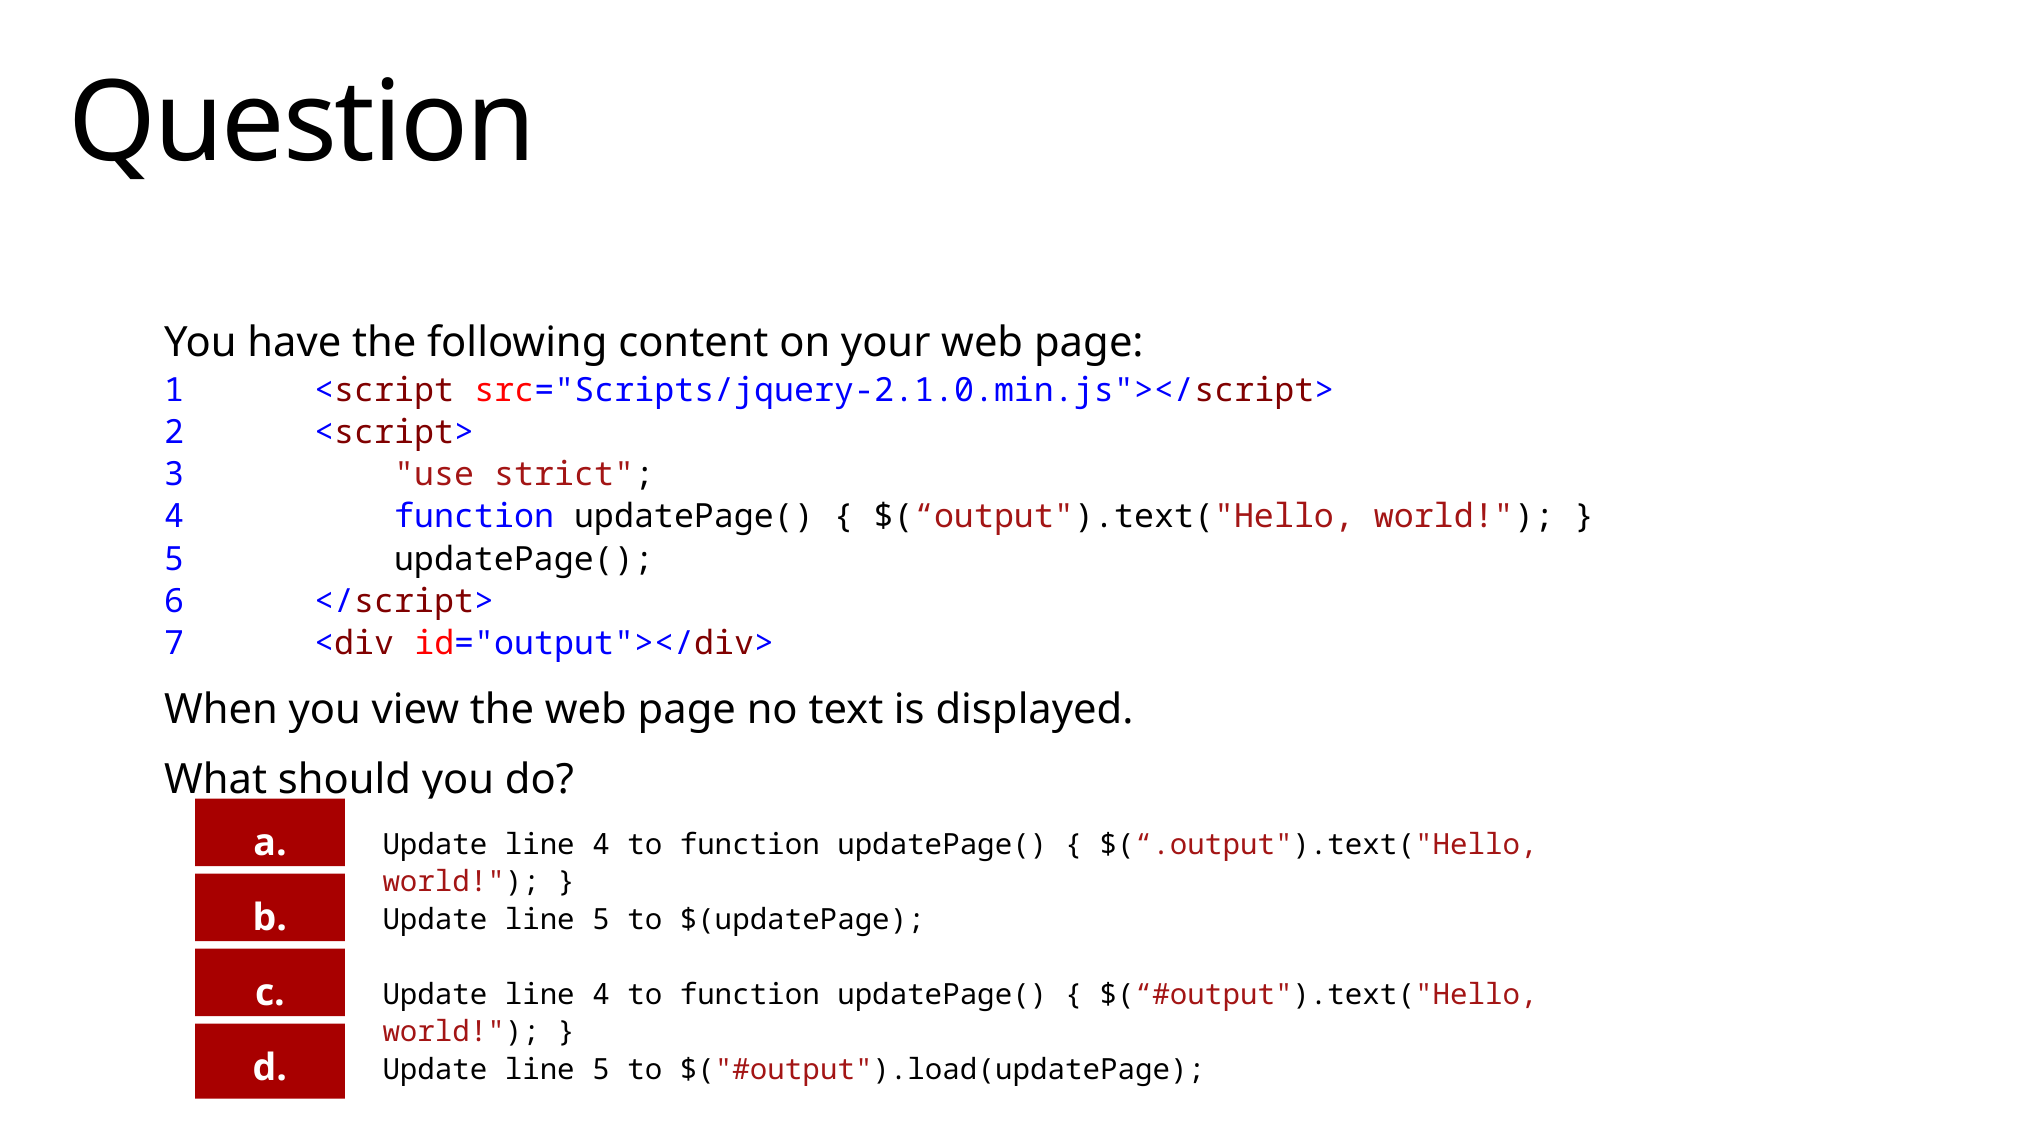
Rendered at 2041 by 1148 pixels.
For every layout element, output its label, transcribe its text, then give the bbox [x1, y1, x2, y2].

text_box c. [194, 948, 346, 1017]
text_box a. [194, 798, 346, 867]
text_box Update line 5 to $("#output").load(updatePage); [352, 1023, 1696, 1099]
text_box Update line 5 to $(updatePage); [352, 873, 1696, 942]
list You have the following content on your web page: 1 <script src="Scripts/jquery-2.1.0.min.js"></script> 2 <script> 3 "use strict"; 4 function updatePage() { $(“output").text("Hello, world!"); } 5 updatePage(); 6 </script> 7 <div id="output"></div> When you view the web page no text is displayed. What should you do? [140, 305, 1900, 1034]
title Question [45, 48, 1996, 199]
text_box Update line 4 to function updatePage() { $(“#output").text("Hello, world!"); } [352, 948, 1696, 1017]
text_box d. [194, 1023, 346, 1099]
text_box Update line 4 to function updatePage() { $(“.output").text("Hello, world!"); } [352, 798, 1696, 867]
text_box b. [194, 873, 346, 942]
